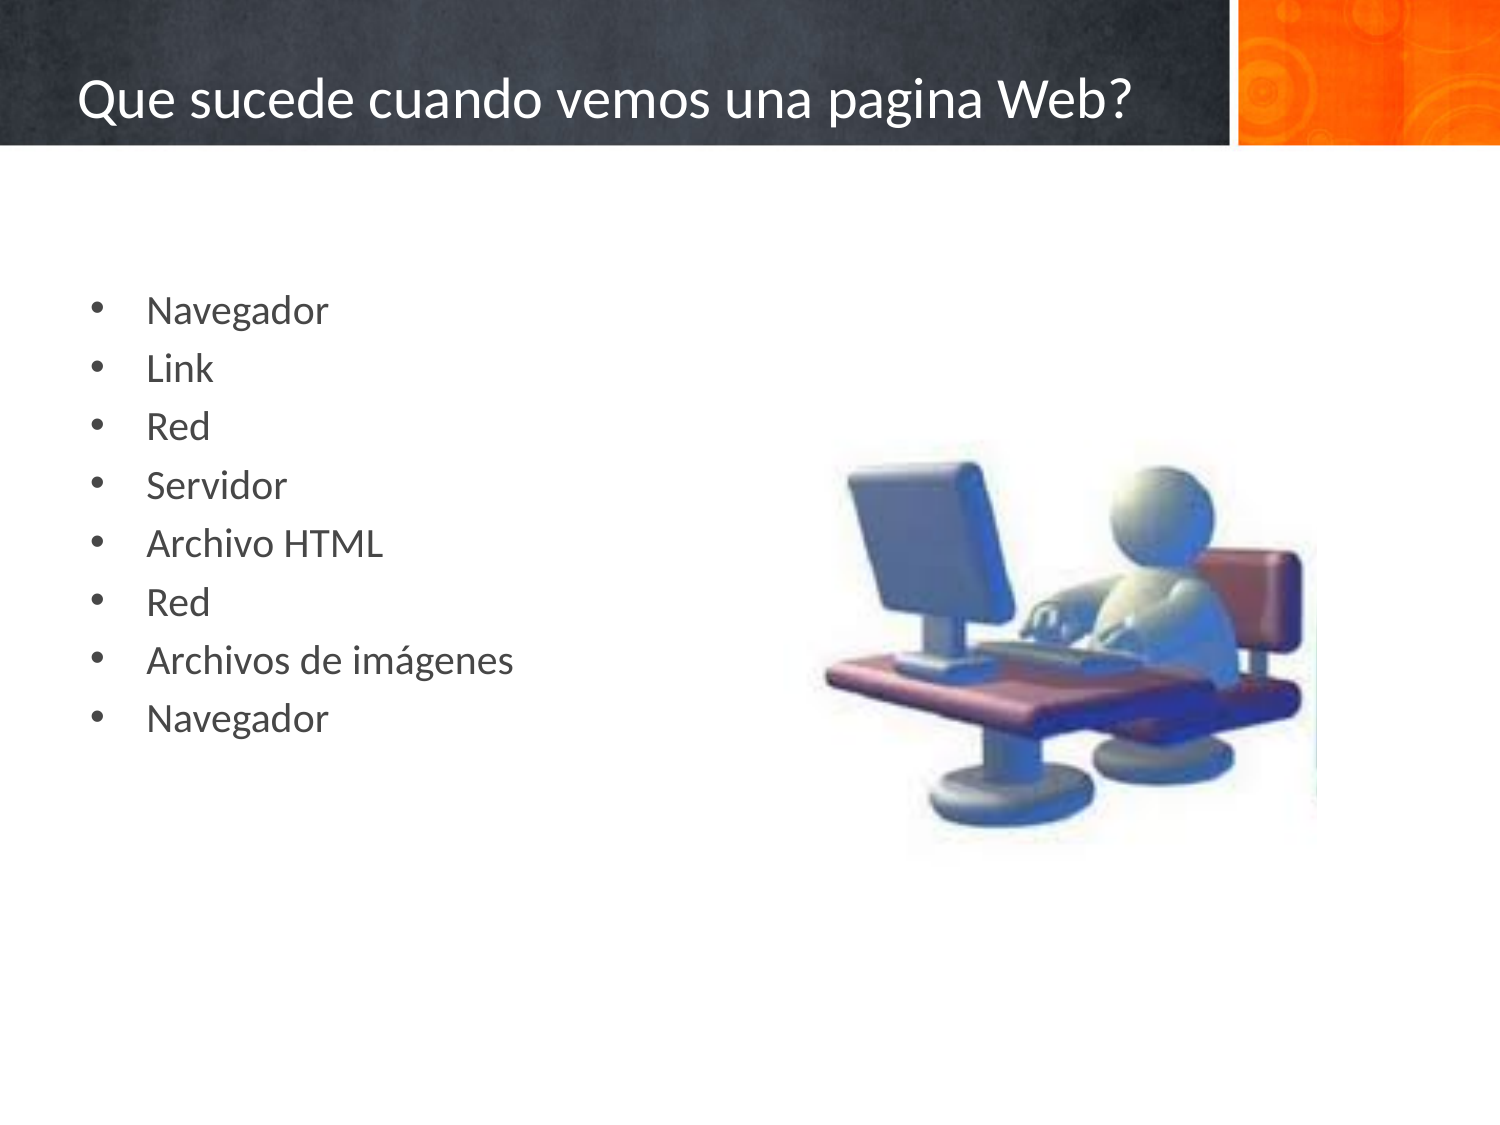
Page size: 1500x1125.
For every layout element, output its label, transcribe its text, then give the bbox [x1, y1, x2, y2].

title Que sucede cuando vemos una pagina Web? [62, 0, 1222, 138]
list Navegador Link Red Servidor Archivo HTML Red Archivos de imágenes Navegador [75, 275, 738, 927]
picture [0, 0, 1500, 1125]
